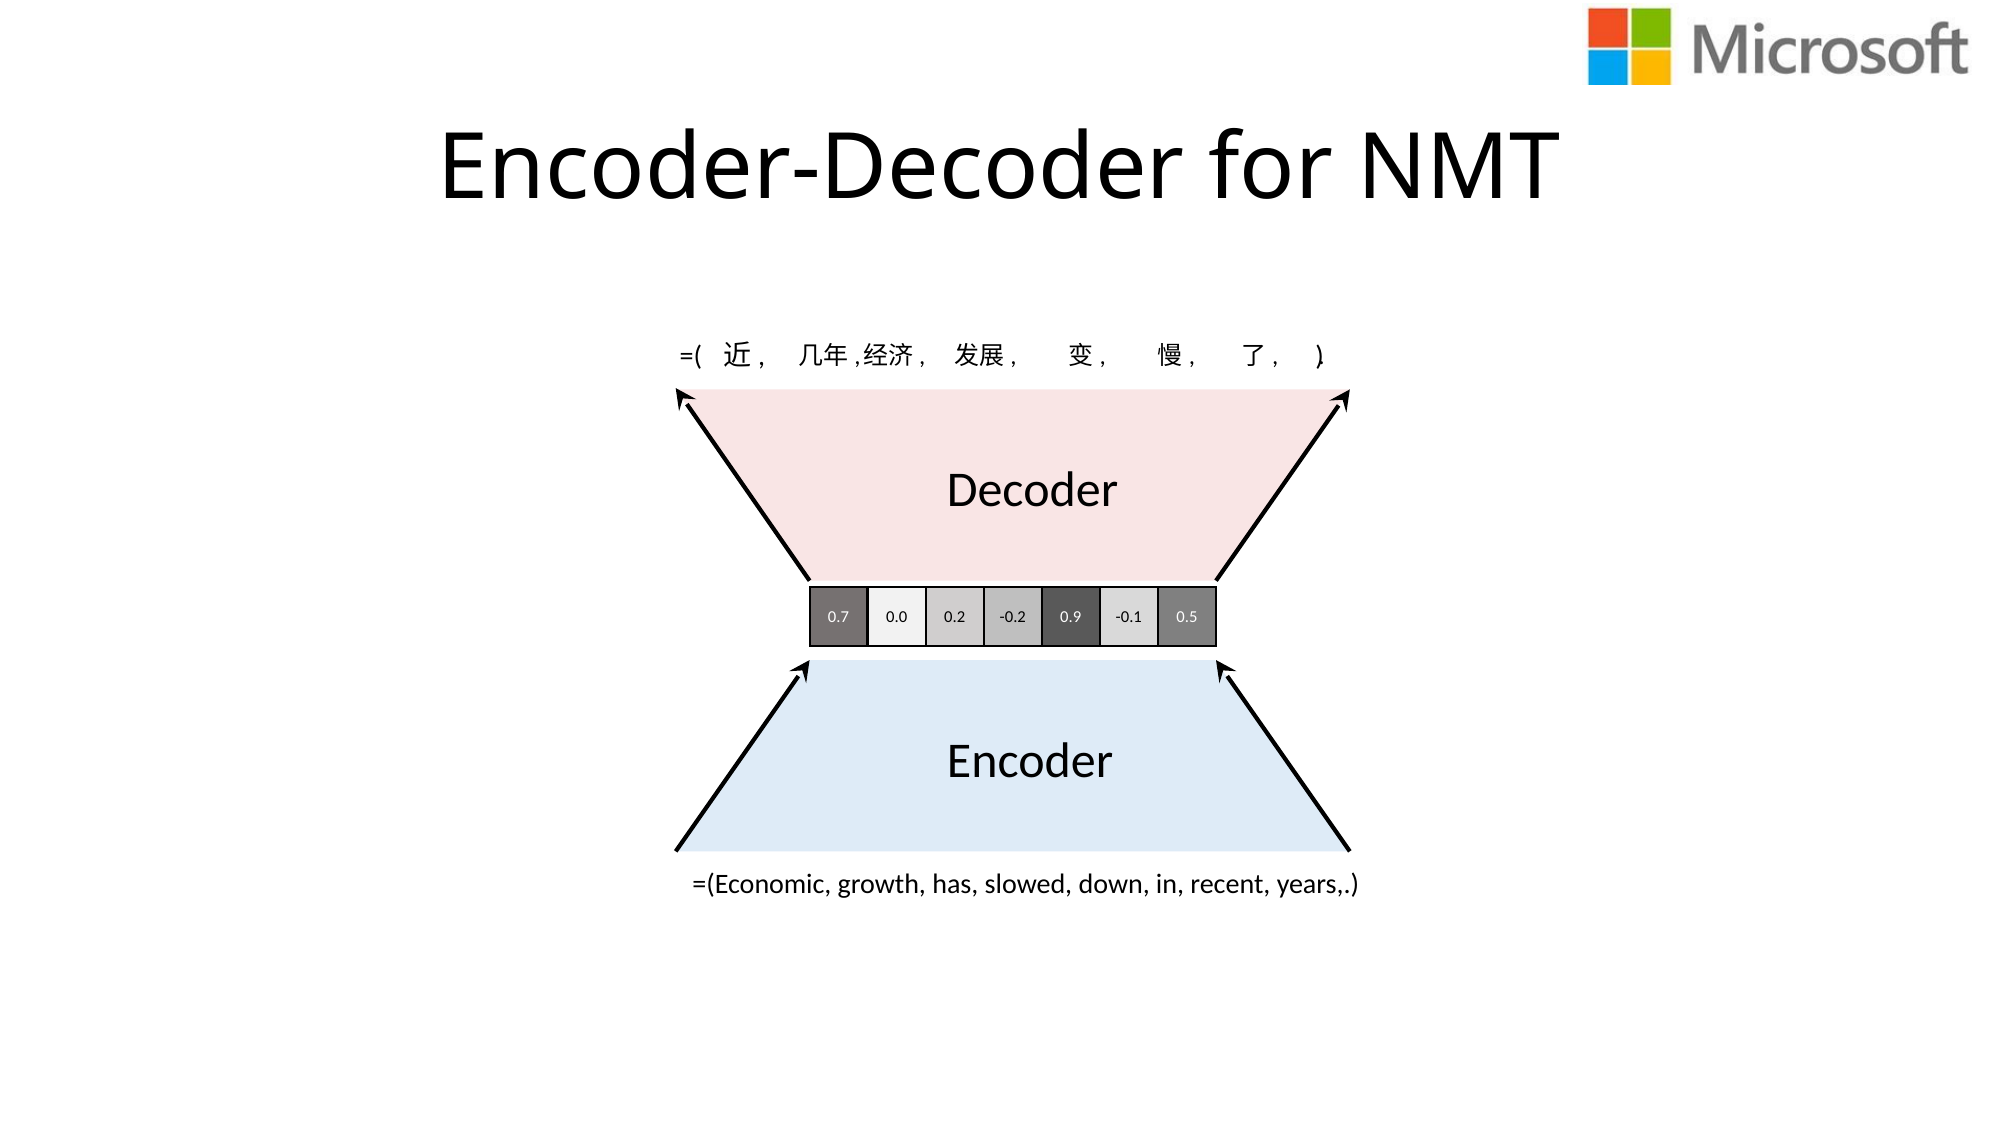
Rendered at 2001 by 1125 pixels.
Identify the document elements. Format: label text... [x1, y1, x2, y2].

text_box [809, 586, 1216, 646]
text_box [664, 330, 1400, 380]
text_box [675, 660, 1350, 852]
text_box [675, 388, 1350, 581]
picture [1582, 3, 1976, 85]
title Encoder-Decoder for NMT [137, 59, 1863, 278]
